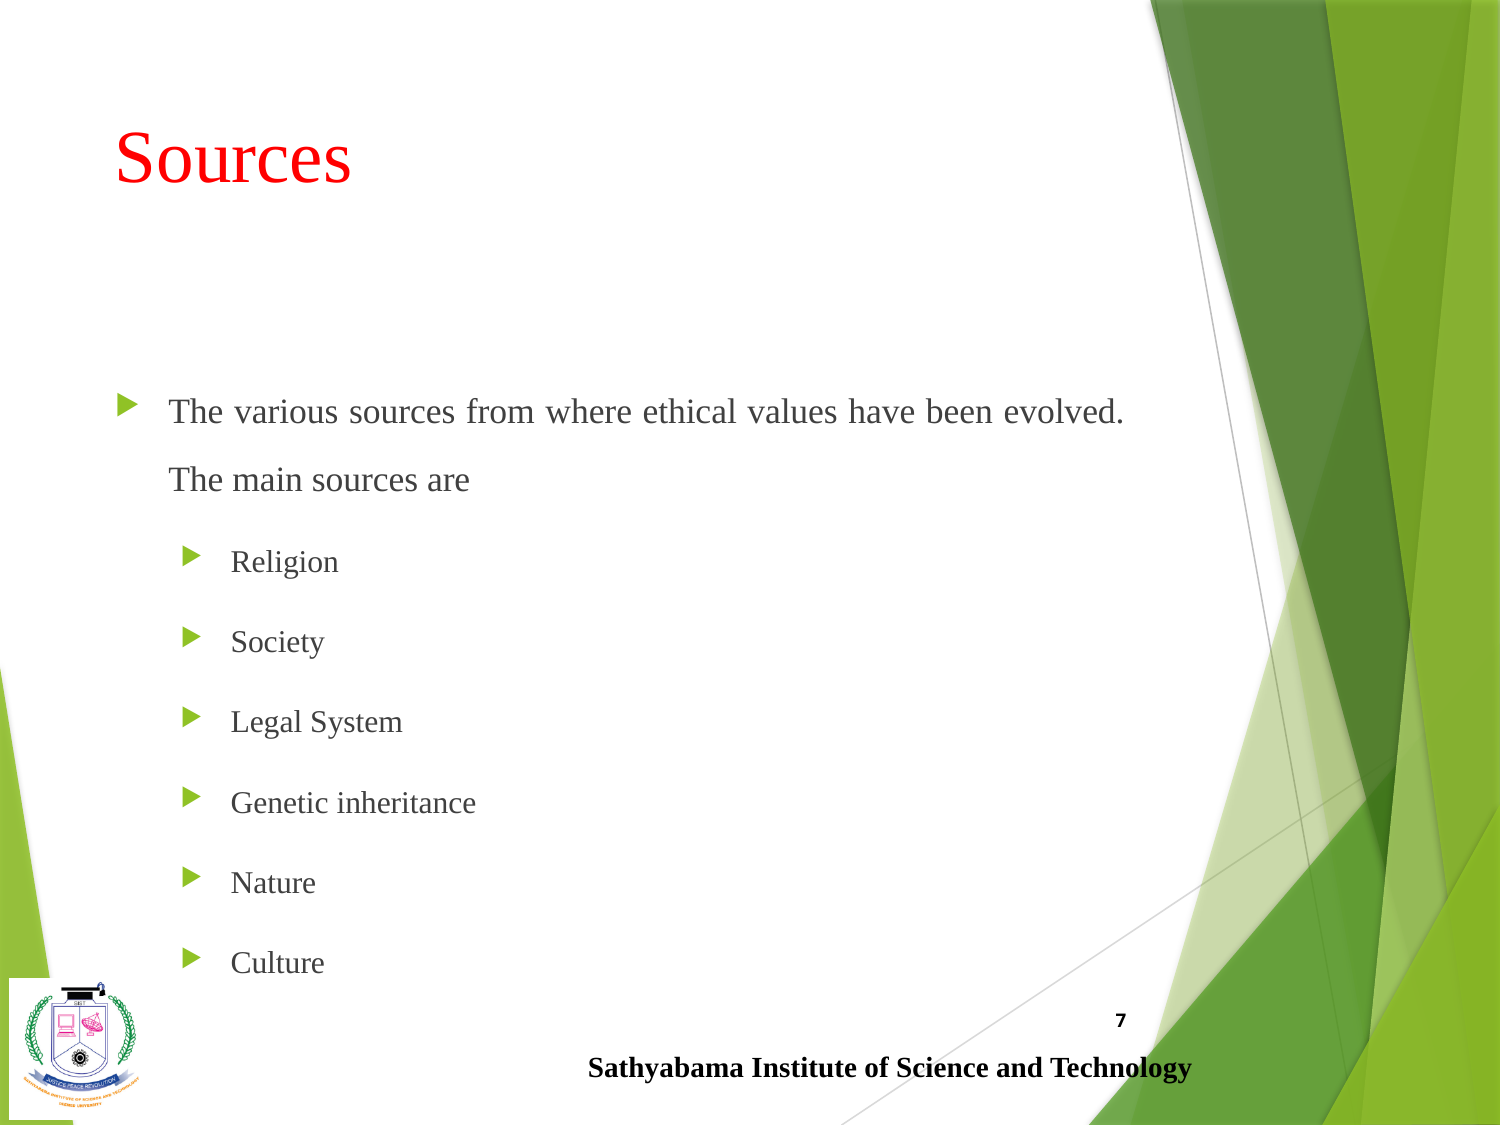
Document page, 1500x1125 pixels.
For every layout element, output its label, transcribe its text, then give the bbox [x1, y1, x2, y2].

footer Sathyabama Institute of Science and Technology [572, 1036, 1353, 1097]
picture [9, 977, 152, 1121]
slide_number 7 [1057, 991, 1142, 1051]
list The various sources from where ethical values have been evolved. The main sources are Religion Society Legal System Genetic inheritance Nature Culture [99, 354, 1142, 992]
title Sources [99, 99, 1142, 317]
